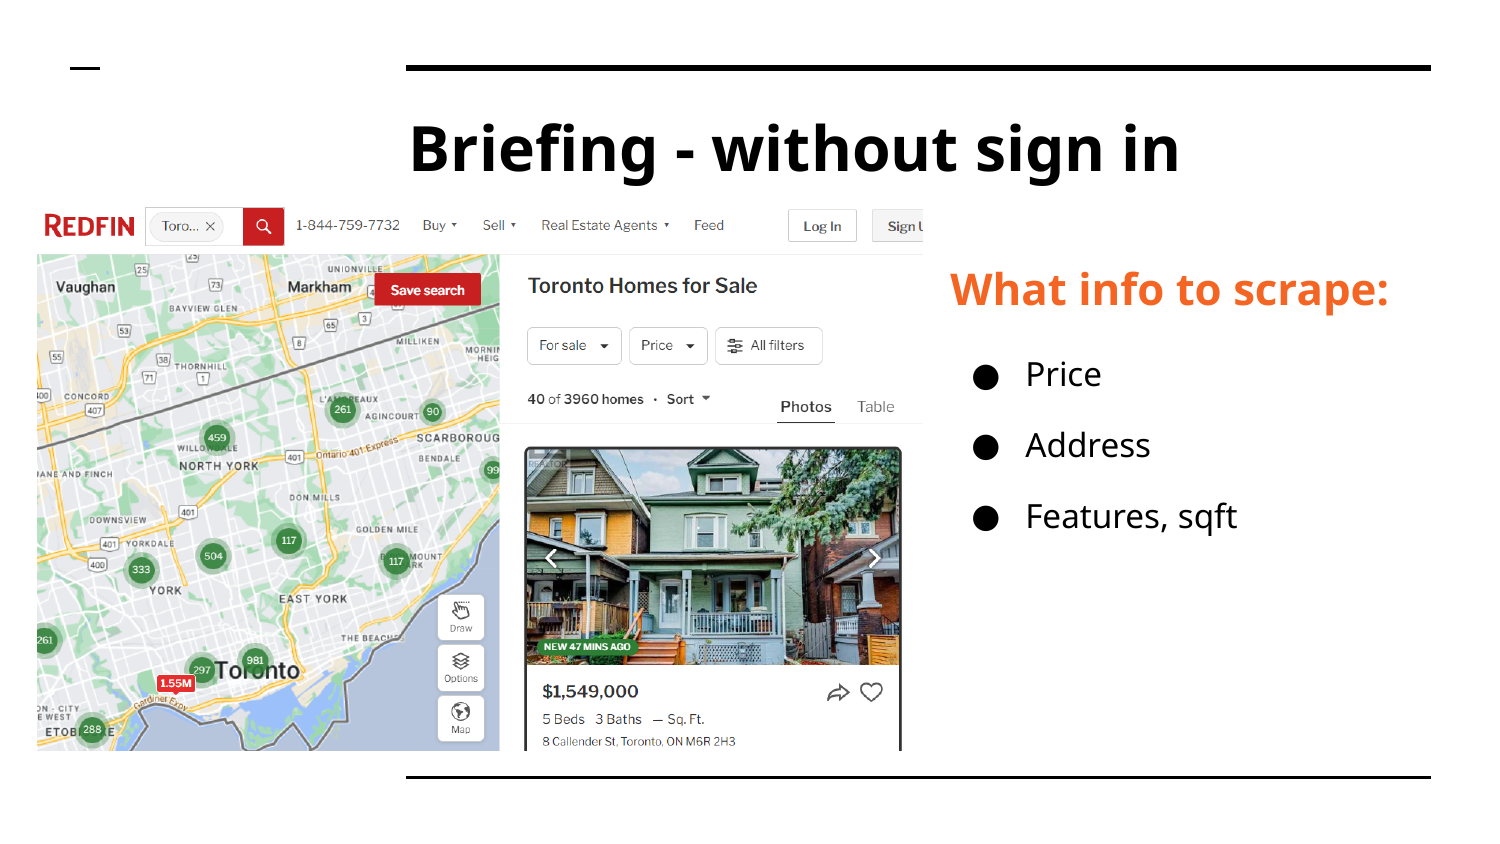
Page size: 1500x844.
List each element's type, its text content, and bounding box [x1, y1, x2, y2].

list What info to scrape: Price Address Features, sqft [935, 238, 1440, 732]
title Briefing - without sign in [393, 94, 1431, 199]
picture [36, 198, 923, 751]
